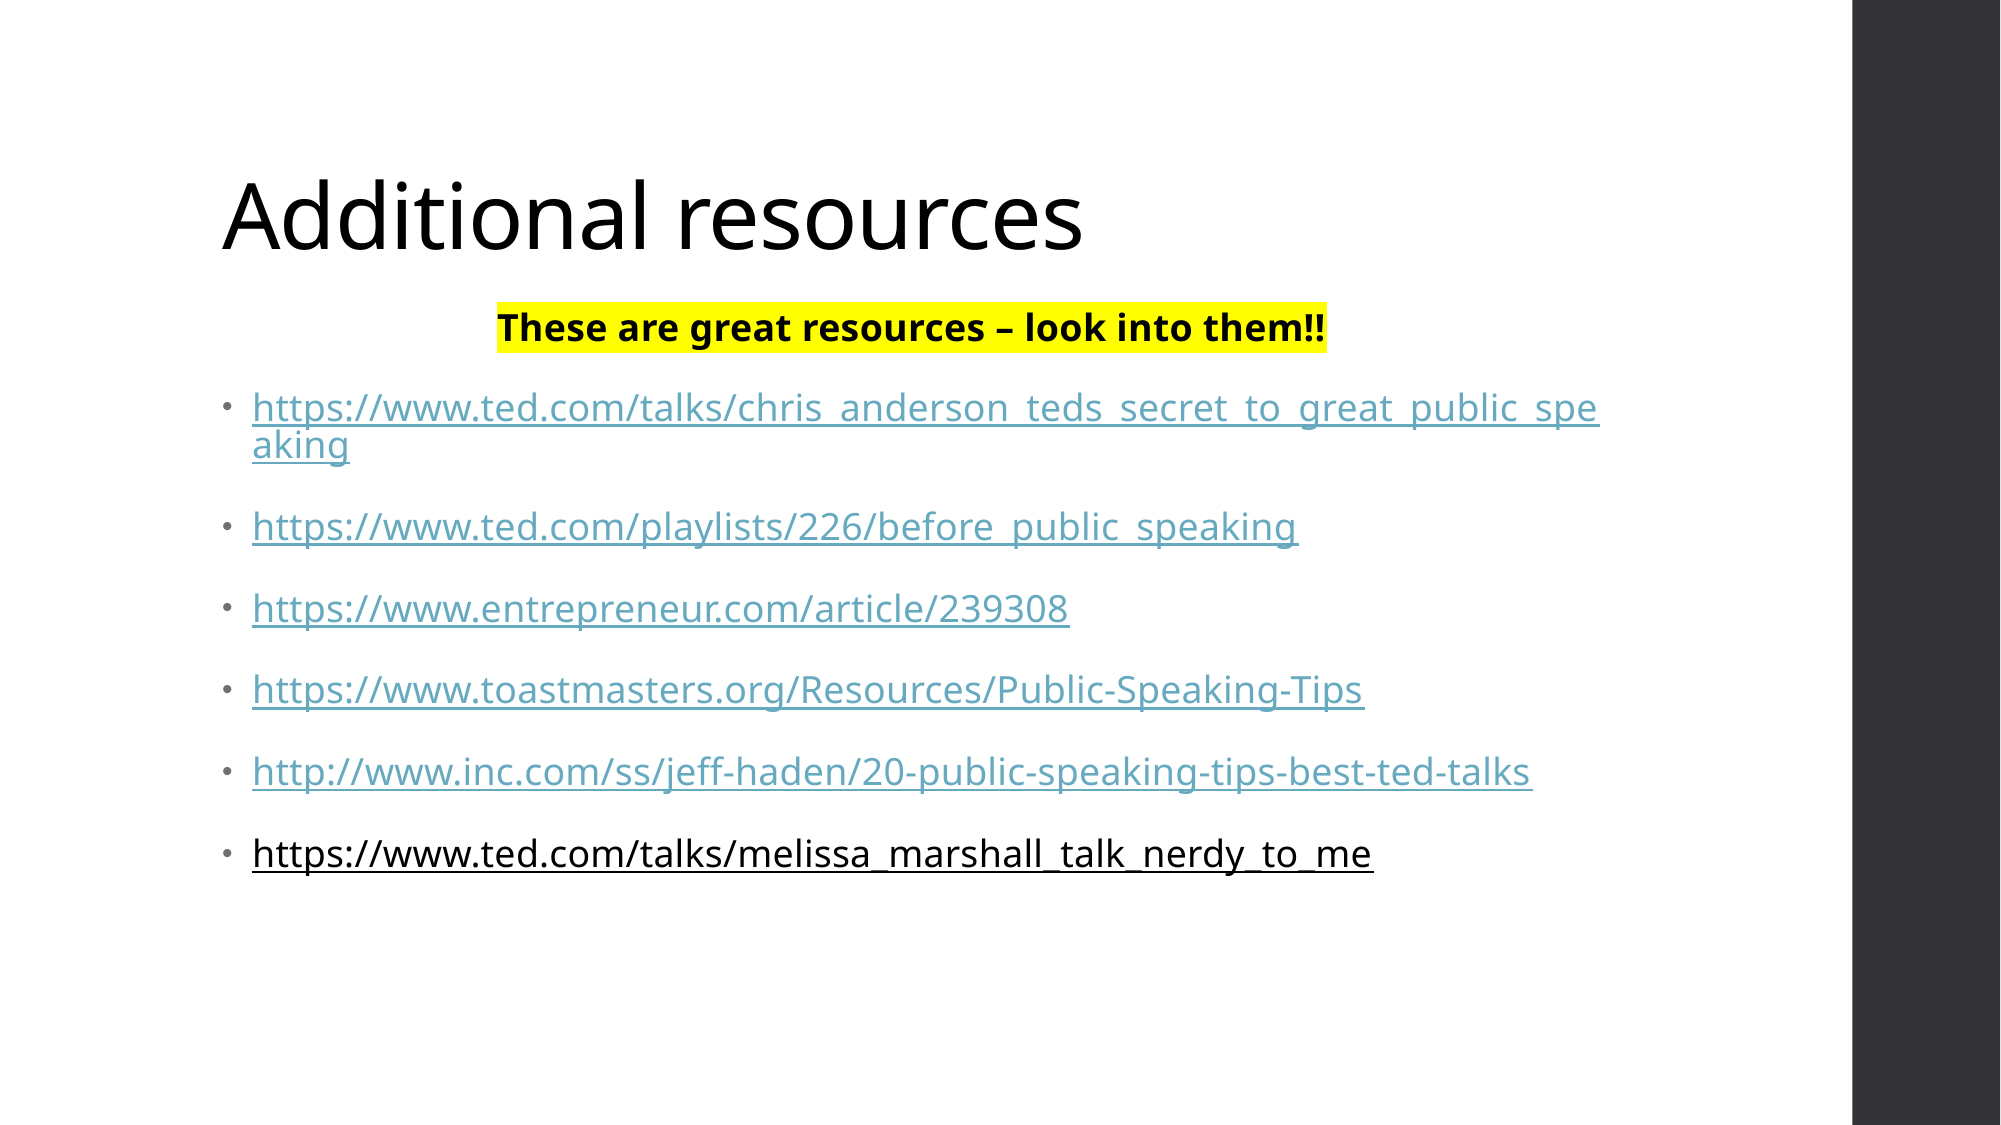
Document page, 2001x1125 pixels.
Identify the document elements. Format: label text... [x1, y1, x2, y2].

title Additional resources [206, 60, 1797, 278]
list These are great resources – look into them!! https://www.ted.com/talks/chris_anderson_teds_secret_to_great_public_speaking https://www.ted.com/playlists/226/before_public_speaking https://www.entrepreneur.com/article/239308 https://www.toastmasters.org/Resources/Public-Speaking-Tips http://www.inc.com/ss/jeff-haden/20-public-speaking-tips-best-ted-talks https://www.ted.com/talks/melissa_marshall_talk_nerdy_to_me [206, 299, 1617, 1014]
